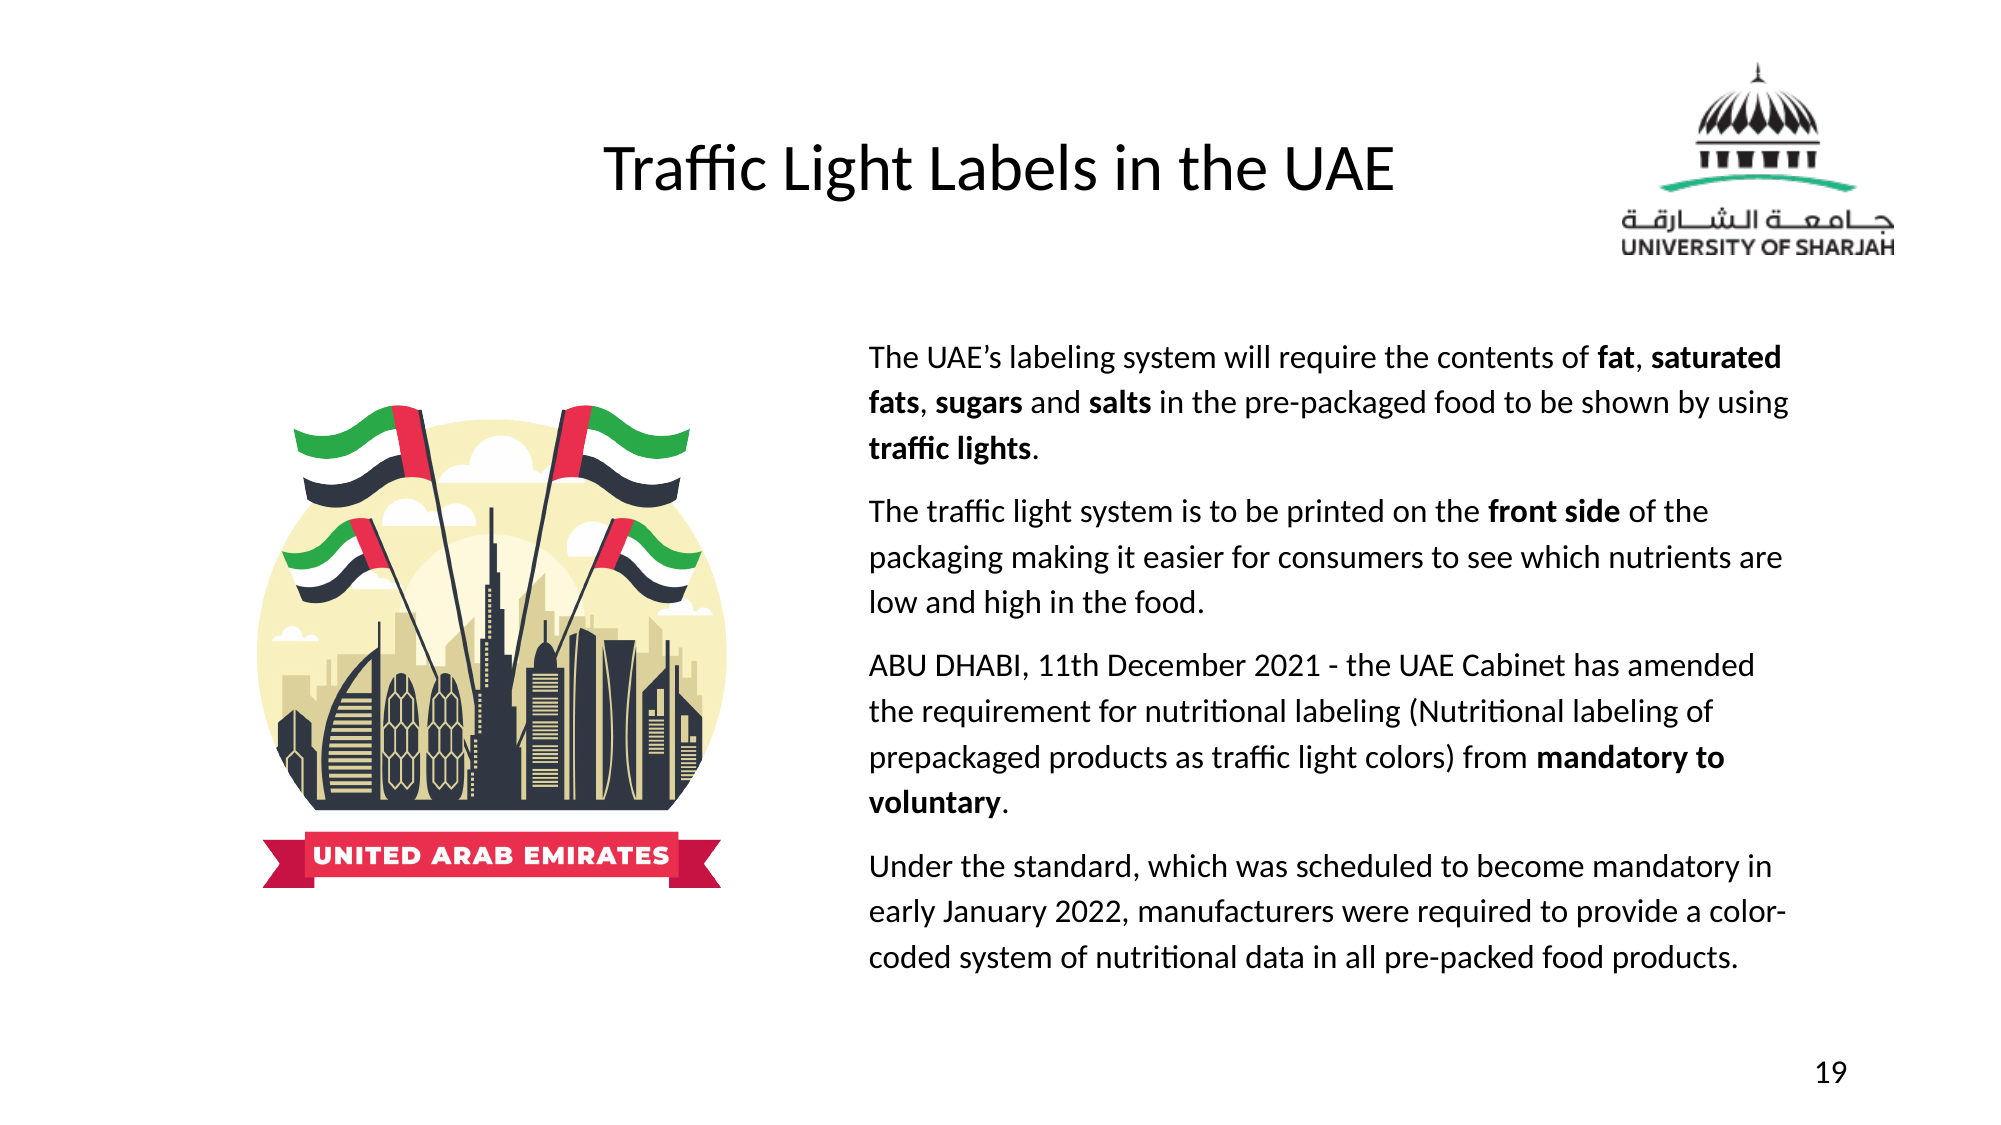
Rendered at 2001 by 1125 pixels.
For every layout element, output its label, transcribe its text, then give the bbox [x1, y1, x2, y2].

title Traffic Light Labels in the UAE [319, 59, 1681, 278]
picture [1681, 62, 1894, 255]
slide_number ‹#› [1412, 1042, 1863, 1103]
list The UAE’s labeling system will require the contents of fat, saturated fats, sugars and salts in the pre-packaged food to be shown by using traffic lights. The traffic light system is to be printed on the front side of the packaging making it easier for consumers to see which nutrients are low and high in the food. ABU DHABI, 11th December 2021 - the UAE Cabinet has amended the requirement for nutritional labeling (Nutritional labeling of prepackaged products as traffic light colors) from mandatory to voluntary. Under the standard, which was scheduled to become mandatory in early January 2022, manufacturers were required to provide a color-coded system of nutritional data in all pre-packed food products. [853, 313, 1808, 991]
picture [178, 329, 805, 957]
